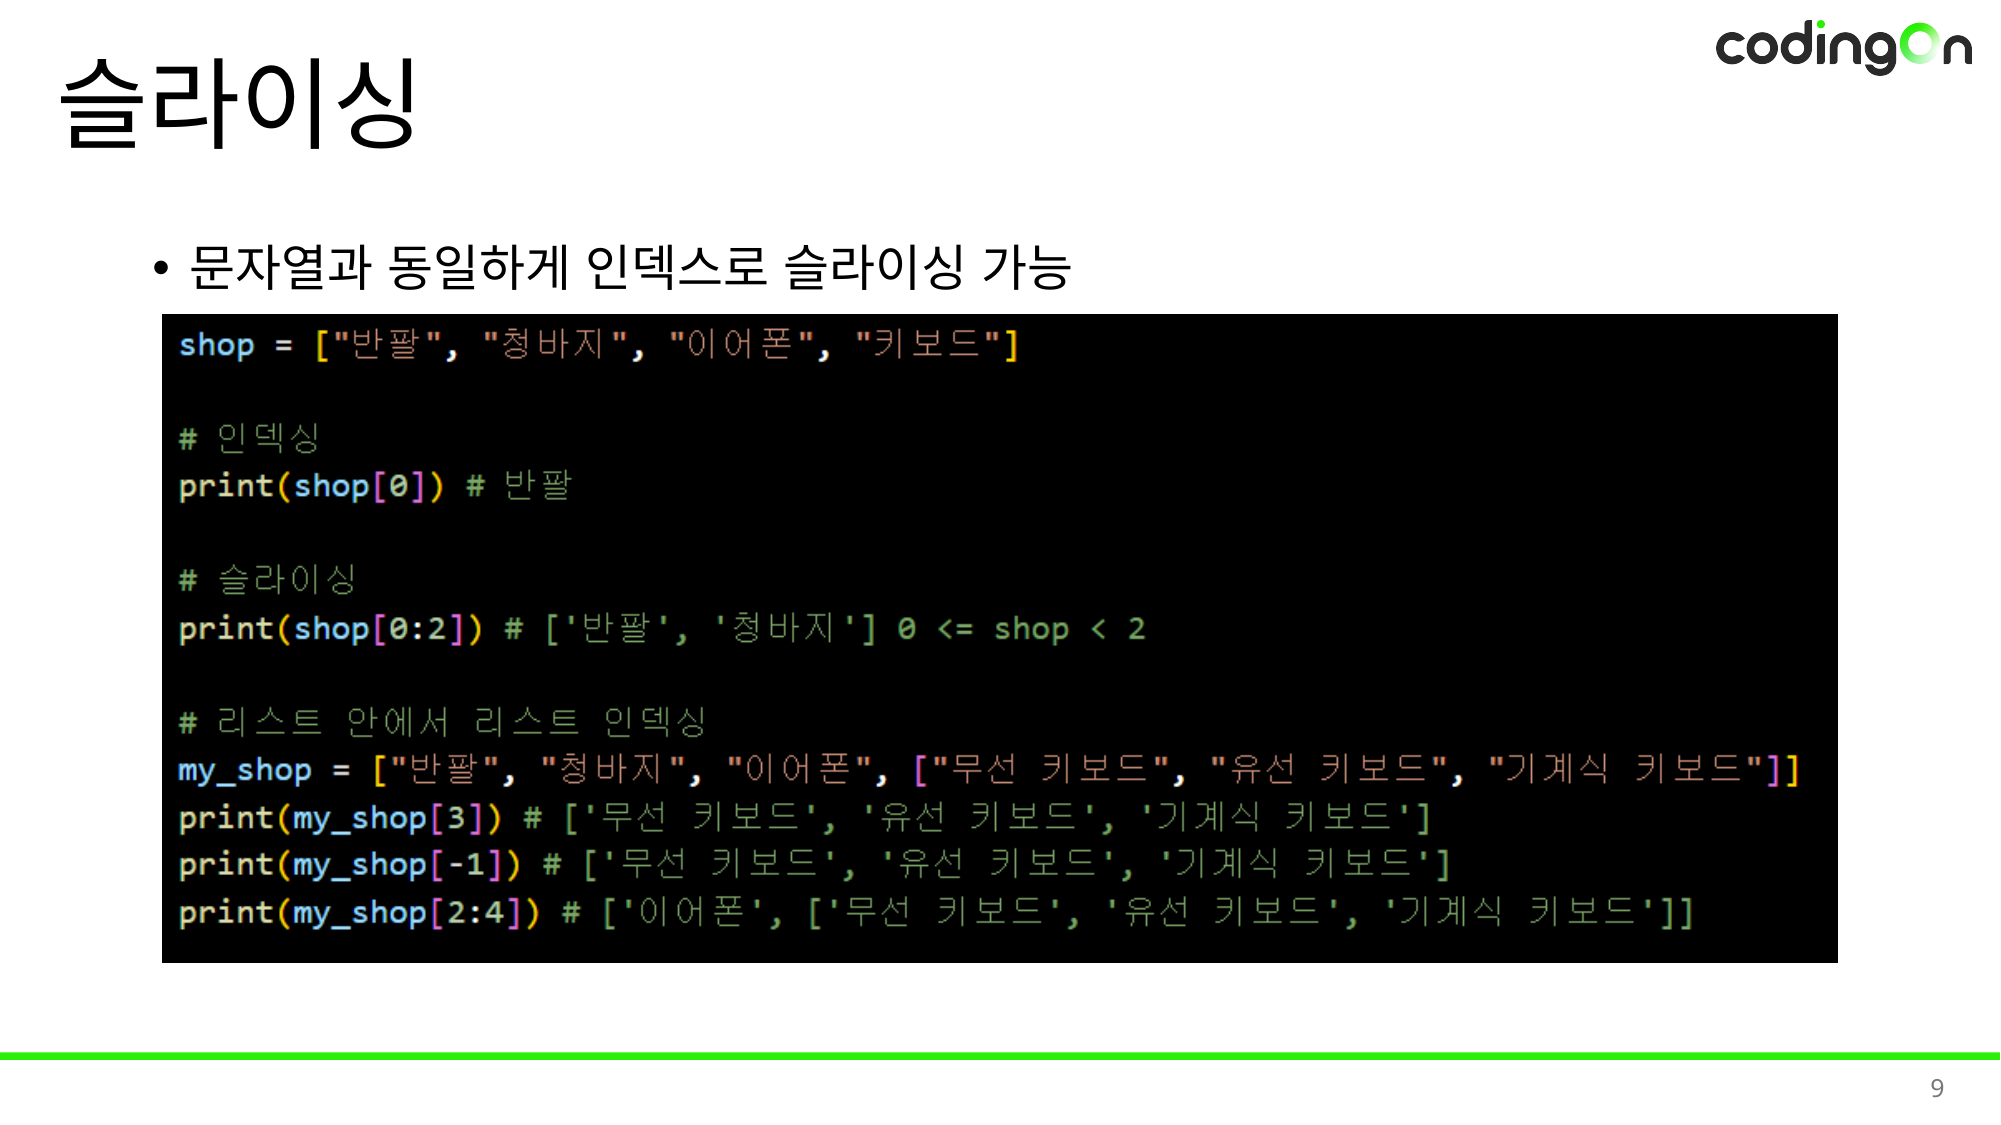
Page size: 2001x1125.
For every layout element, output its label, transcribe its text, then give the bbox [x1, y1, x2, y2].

picture [162, 314, 1838, 963]
title 슬라이싱 [41, 0, 1767, 218]
list 문자열과 동일하게 인덱스로 슬라이싱 가능 [137, 217, 1863, 1014]
slide_number 9 [1509, 1059, 1960, 1120]
picture [1767, 20, 1972, 76]
